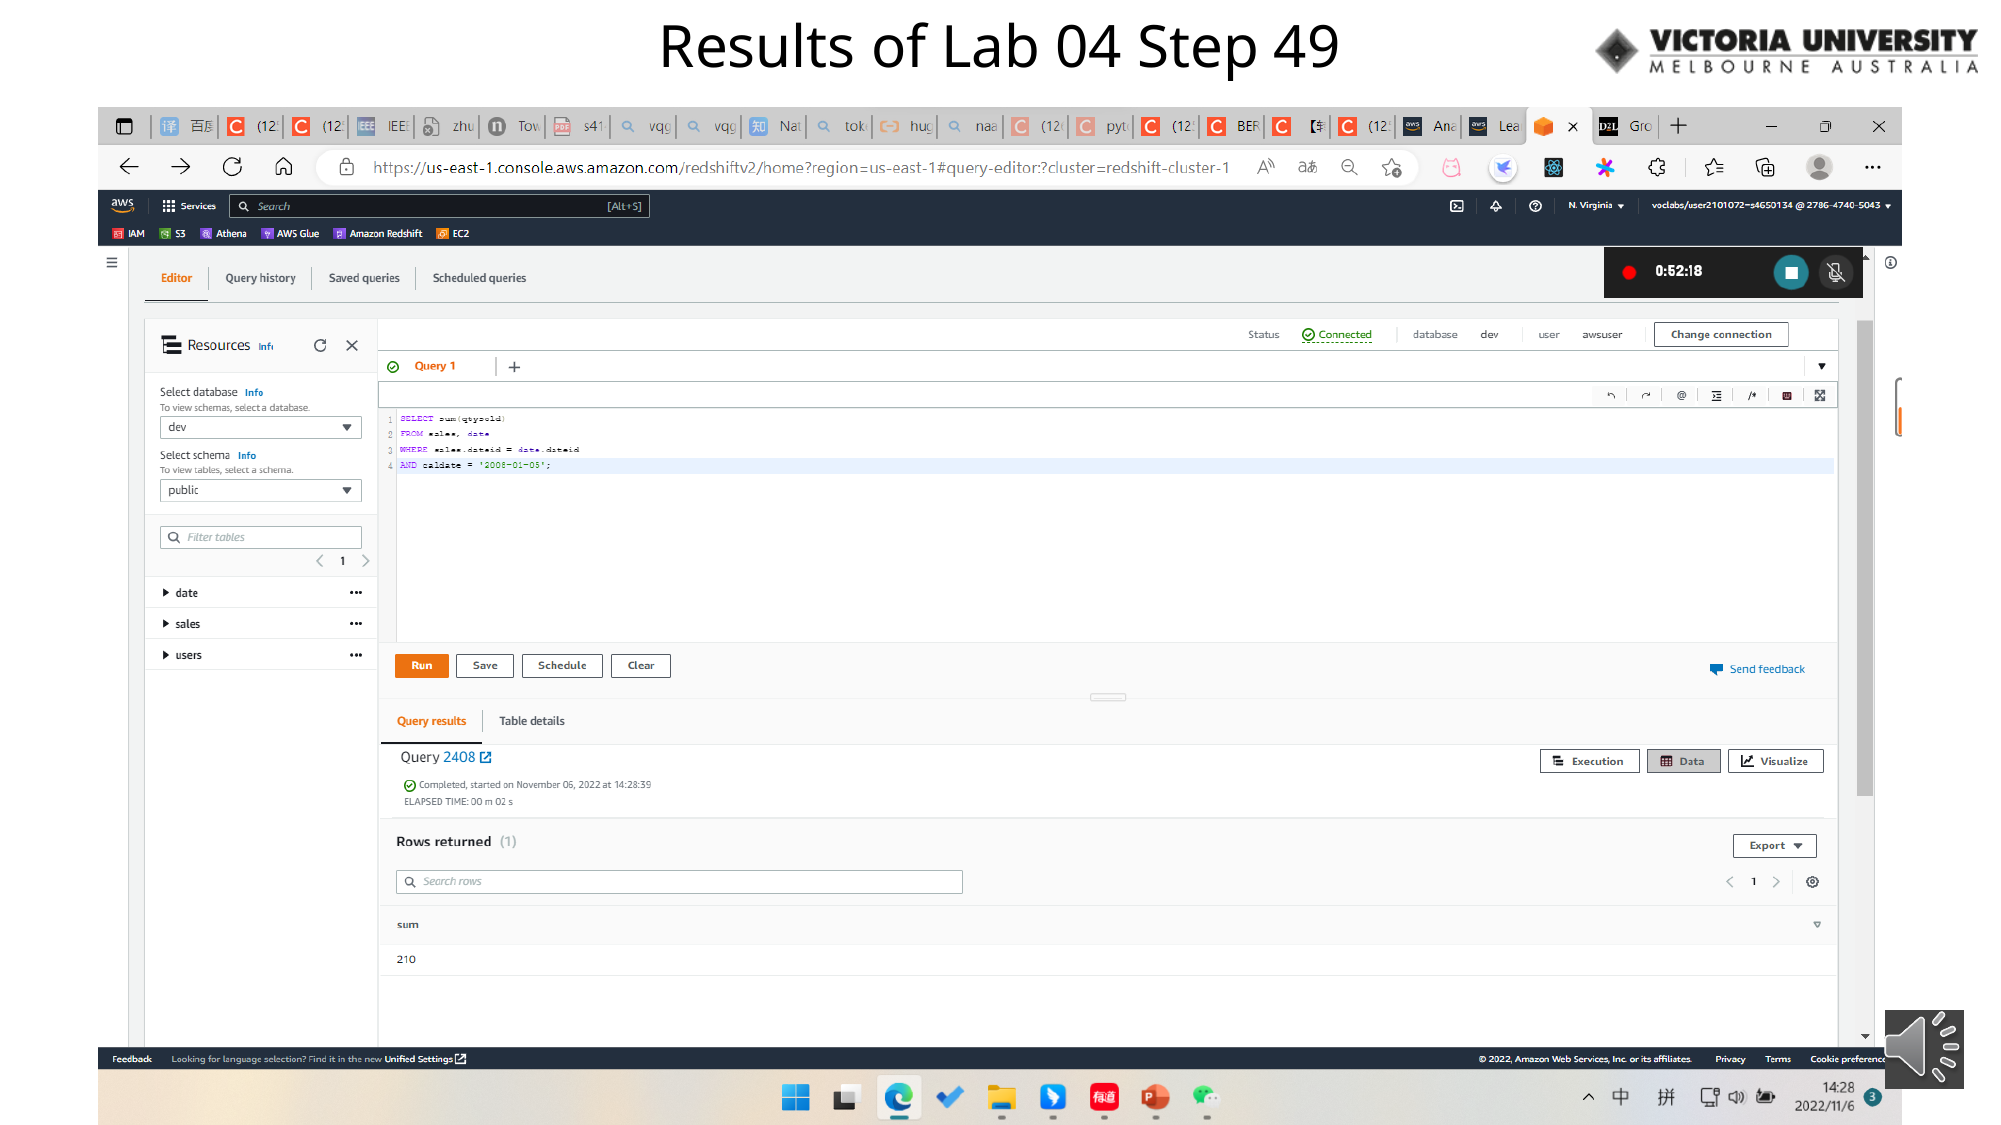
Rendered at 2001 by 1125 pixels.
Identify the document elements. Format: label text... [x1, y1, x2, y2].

picture [98, 107, 1965, 1125]
title Results of Lab 04 Step 49 [566, 0, 1434, 88]
picture [1595, 28, 1978, 74]
